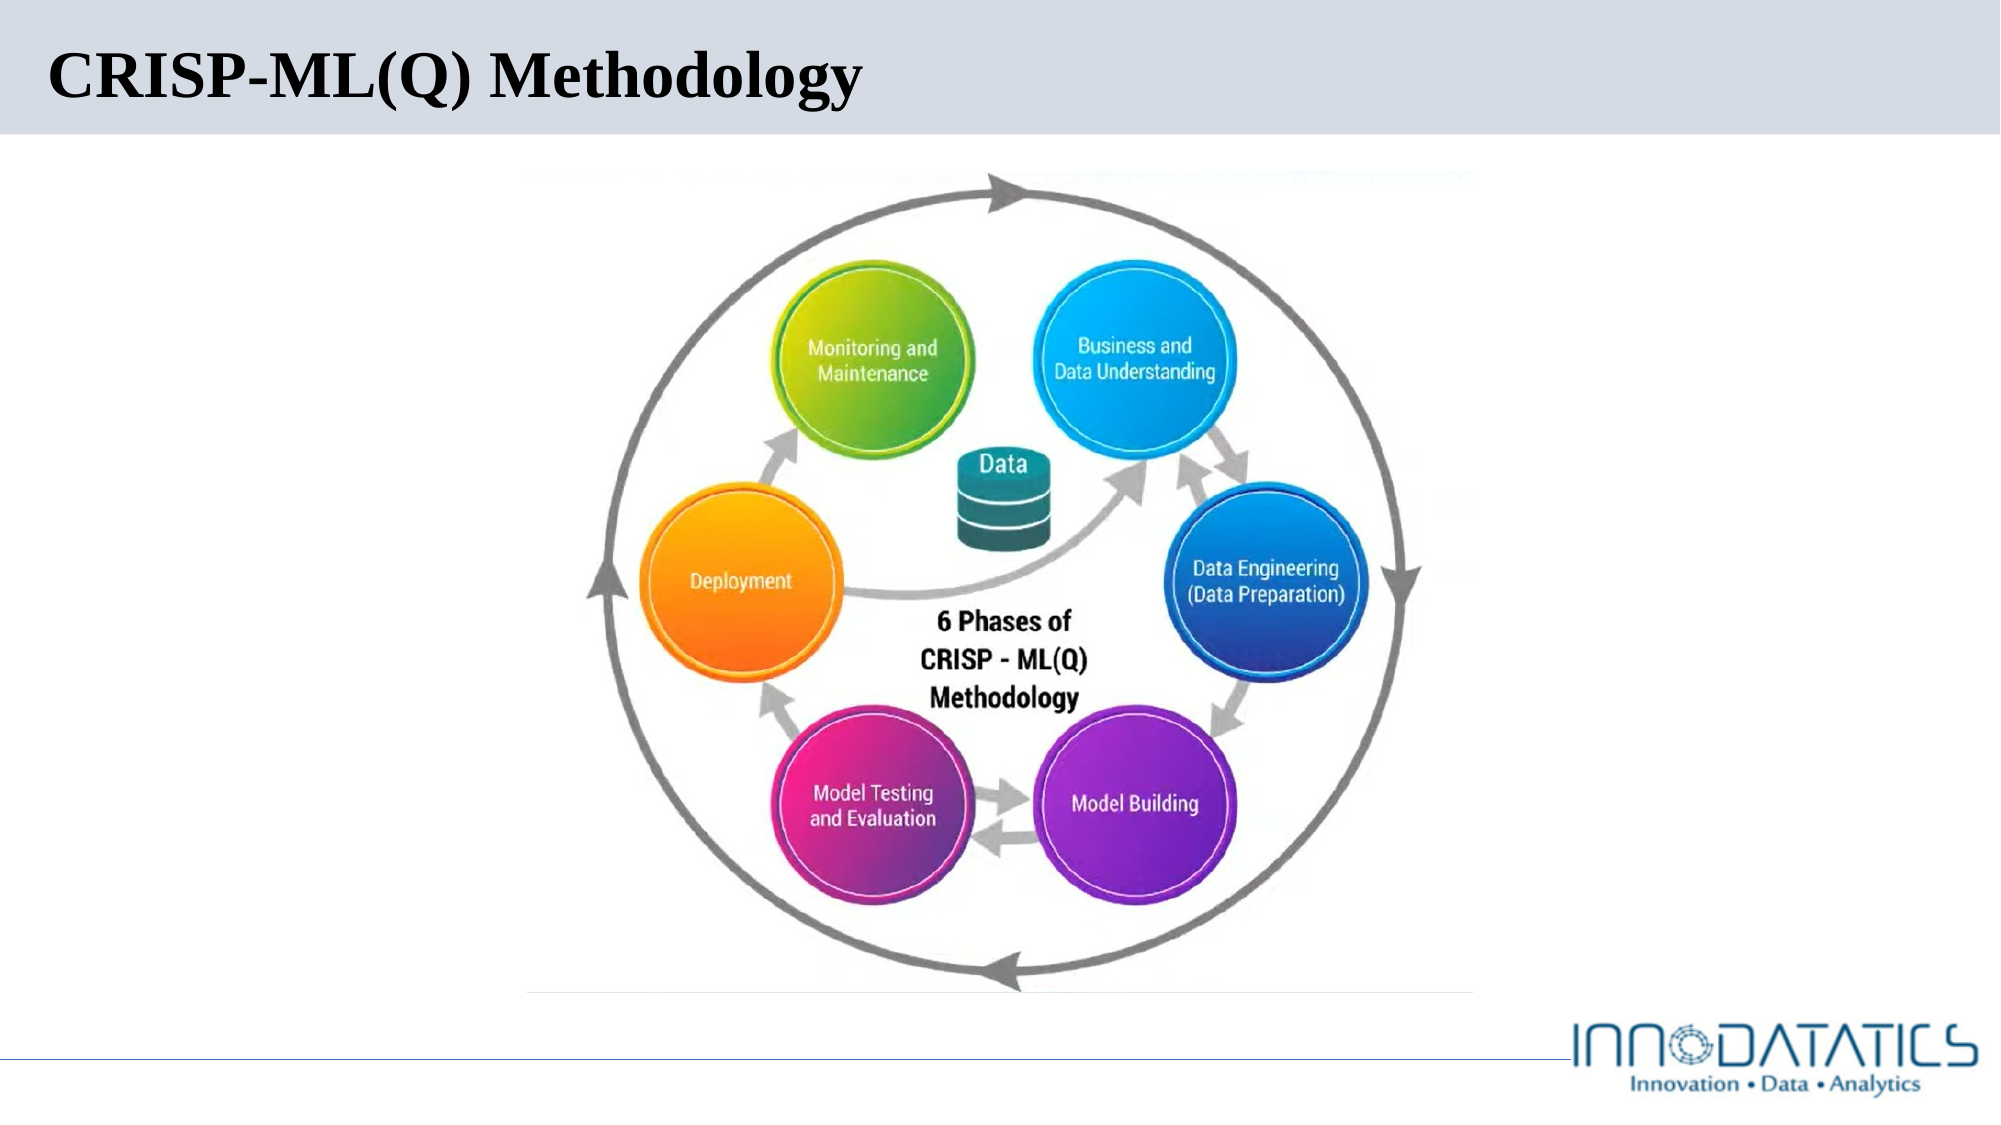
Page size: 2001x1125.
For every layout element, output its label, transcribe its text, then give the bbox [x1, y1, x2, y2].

picture [1571, 992, 1998, 1125]
picture [526, 171, 1474, 993]
title CRISP-ML(Q) Methodology [32, 0, 1748, 177]
